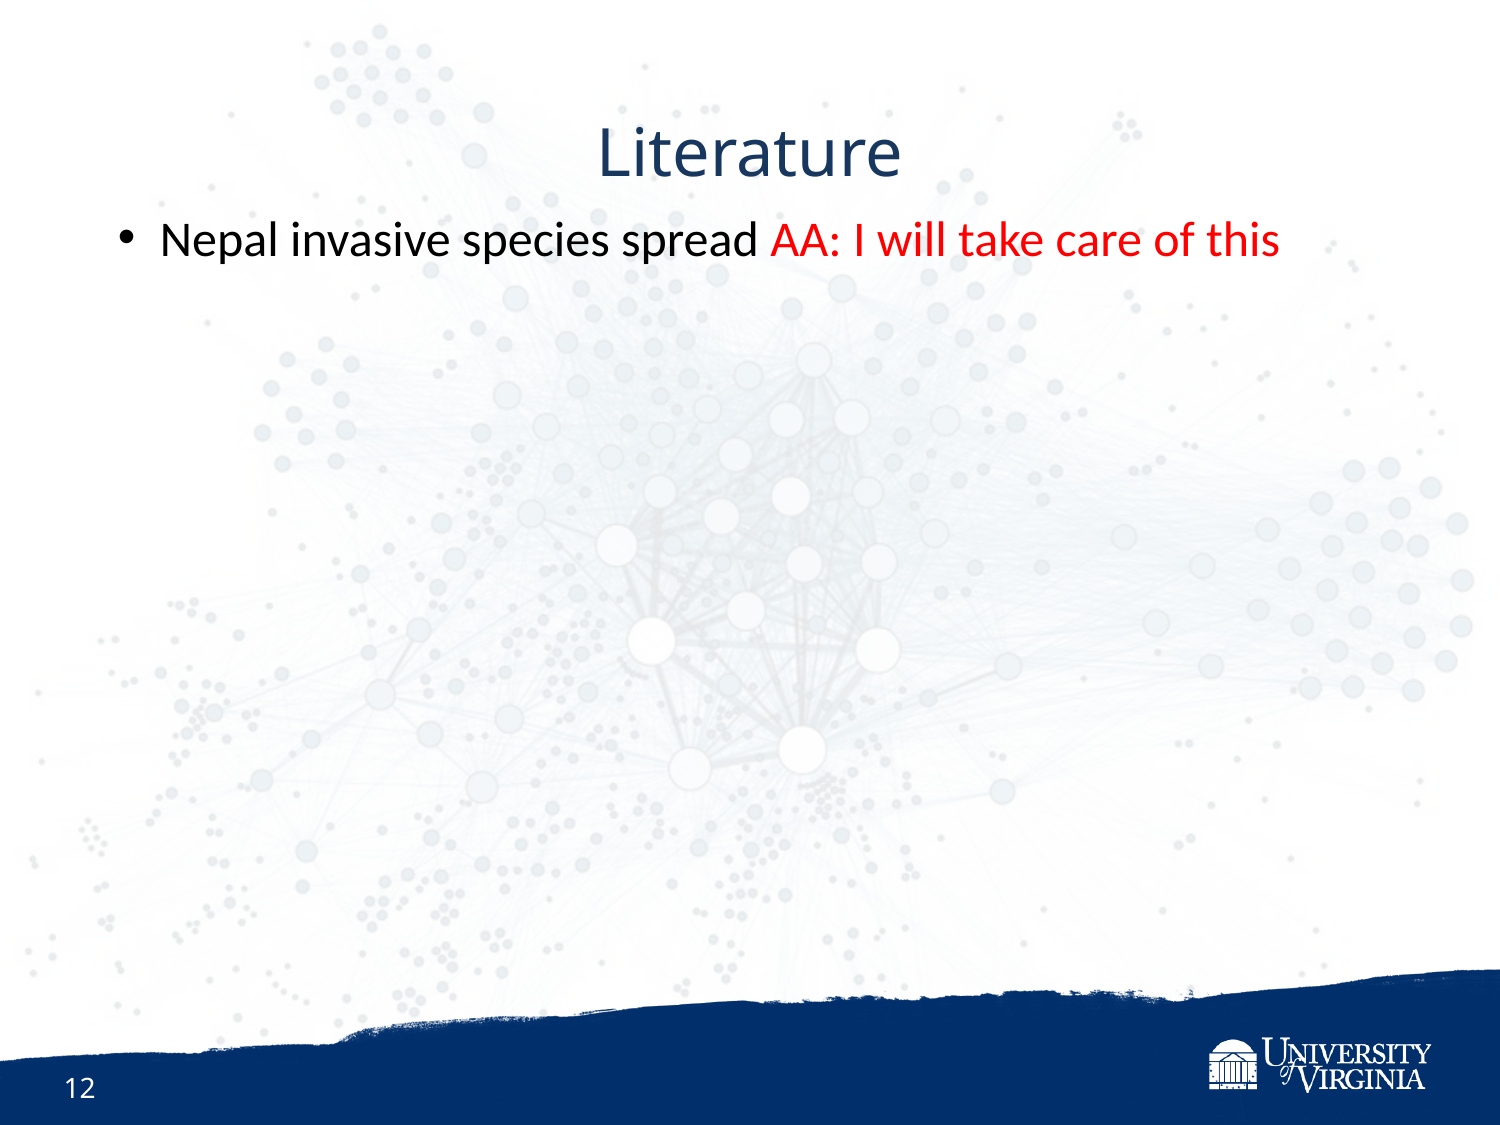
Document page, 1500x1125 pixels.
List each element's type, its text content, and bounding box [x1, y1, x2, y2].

slide_number 12 [48, 1059, 399, 1120]
list Literature [0, 102, 1500, 178]
text_box Nepal invasive species spread AA: I will take care of this [103, 198, 1397, 953]
picture [0, 852, 1500, 1125]
